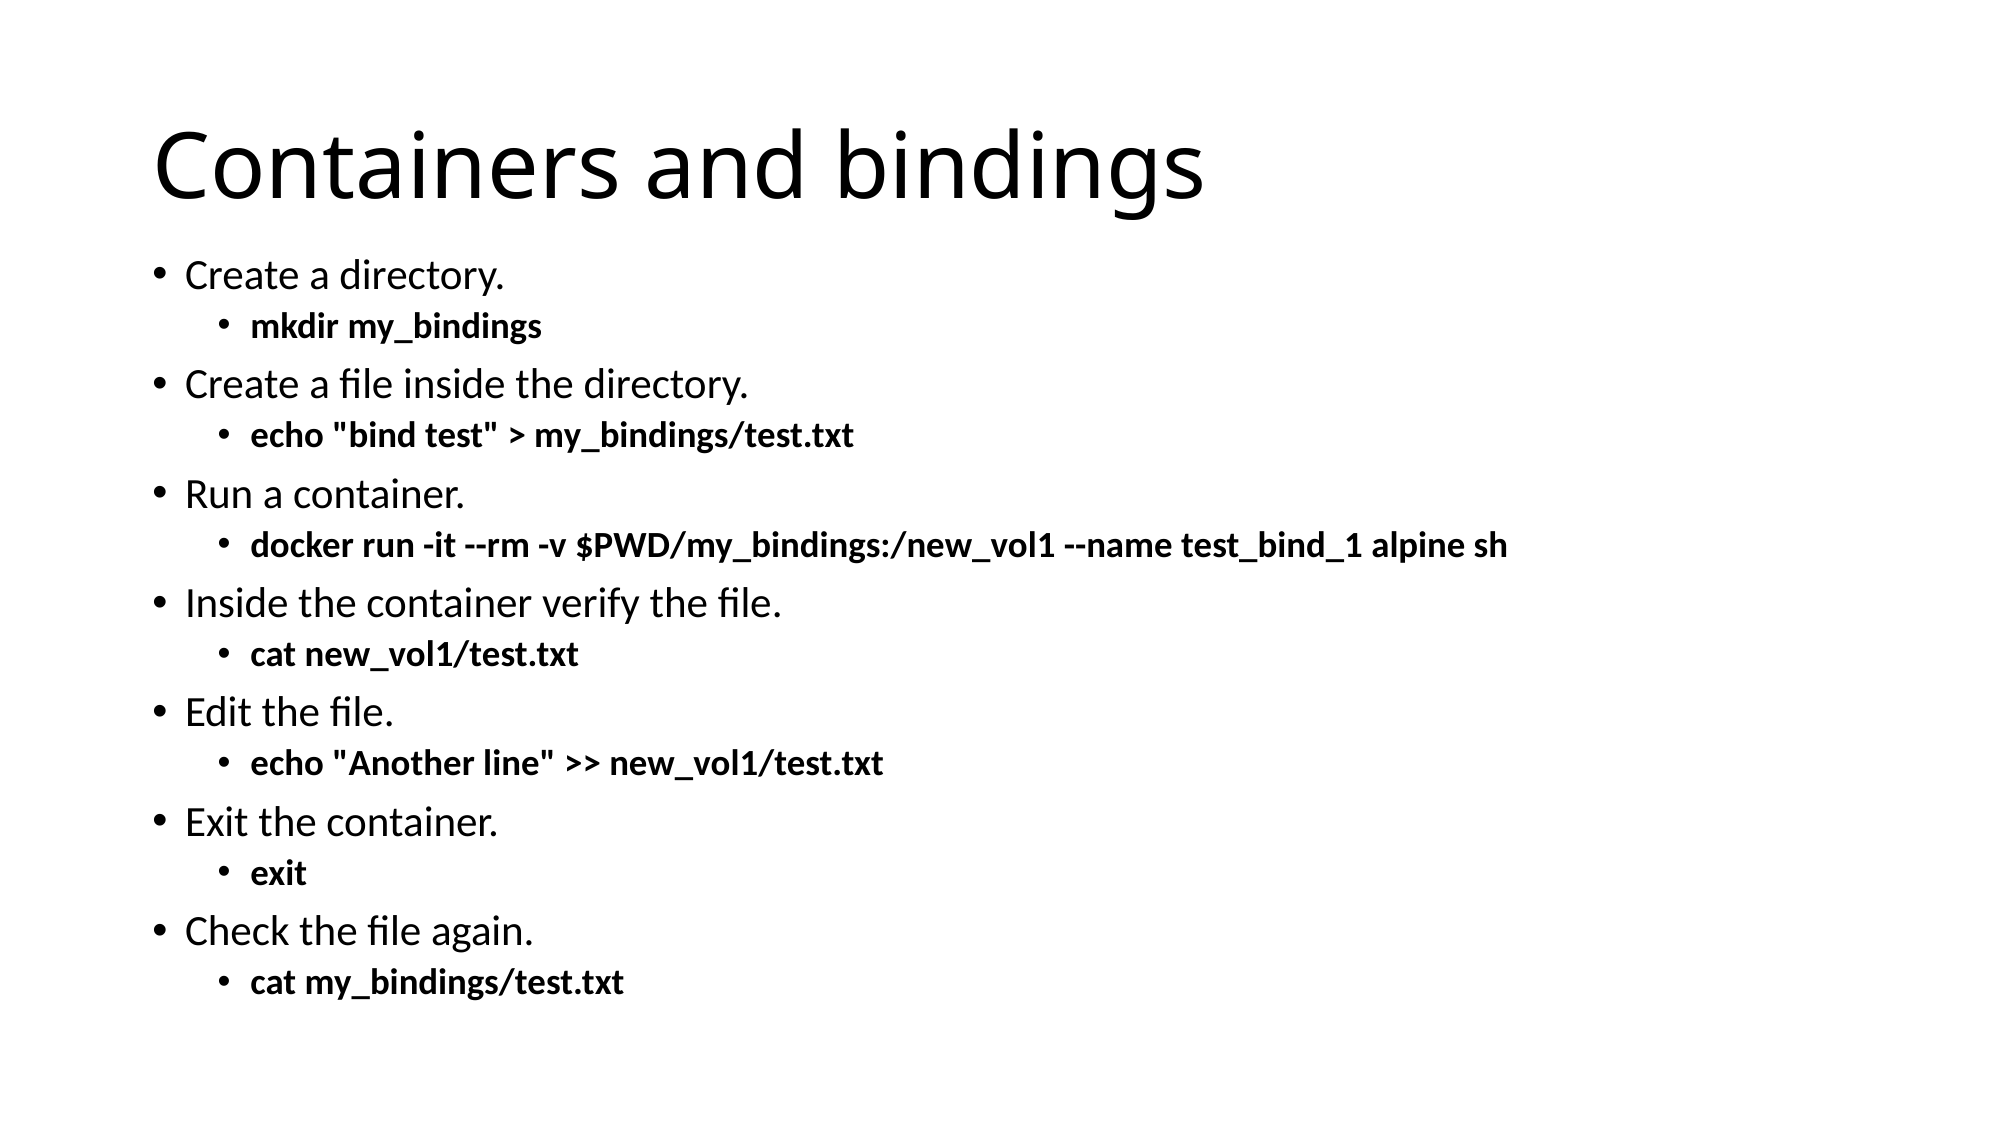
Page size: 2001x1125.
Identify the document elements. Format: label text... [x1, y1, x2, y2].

title Containers and bindings [137, 59, 1863, 244]
list Create a directory. mkdir my_bindings Create a file inside the directory. echo "bind test" > my_bindings/test.txt Run a container. docker run -it --rm -v $PWD/my_bindings:/new_vol1 --name test_bind_1 alpine sh Inside the container verify the file. cat new_vol1/test.txt Edit the file. echo "Another line" >> new_vol1/test.txt Exit the container. exit Check the file again. cat my_bindings/test.txt [137, 244, 1863, 1014]
